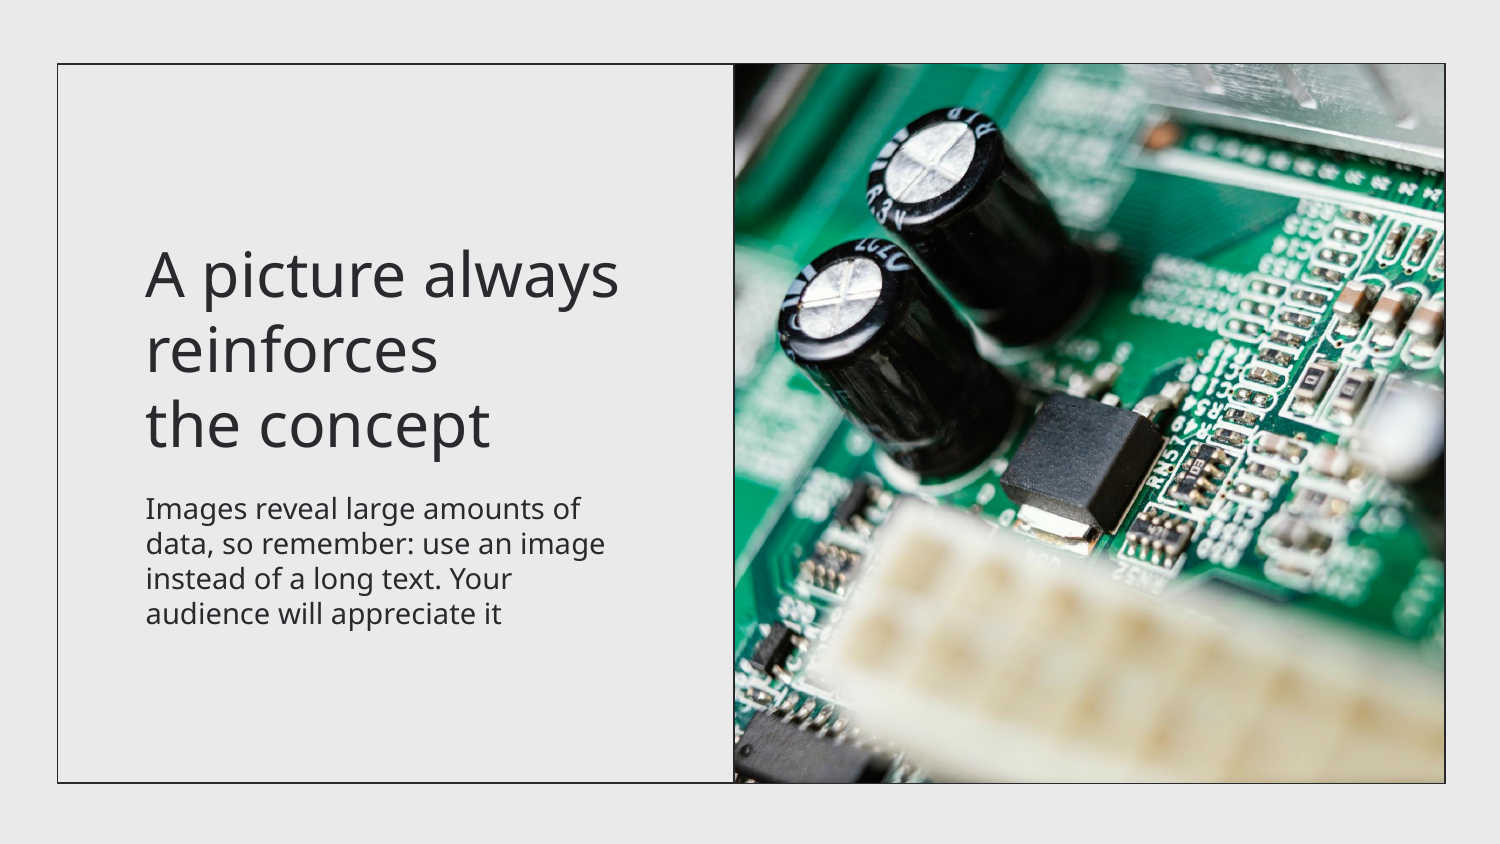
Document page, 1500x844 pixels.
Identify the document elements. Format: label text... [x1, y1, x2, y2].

subtitle Images reveal large amounts of data, so remember: use an image instead of a long text. Your audience will appreciate it [130, 475, 655, 635]
picture [734, 63, 1445, 784]
title A picture always reinforces the concept [130, 231, 655, 475]
